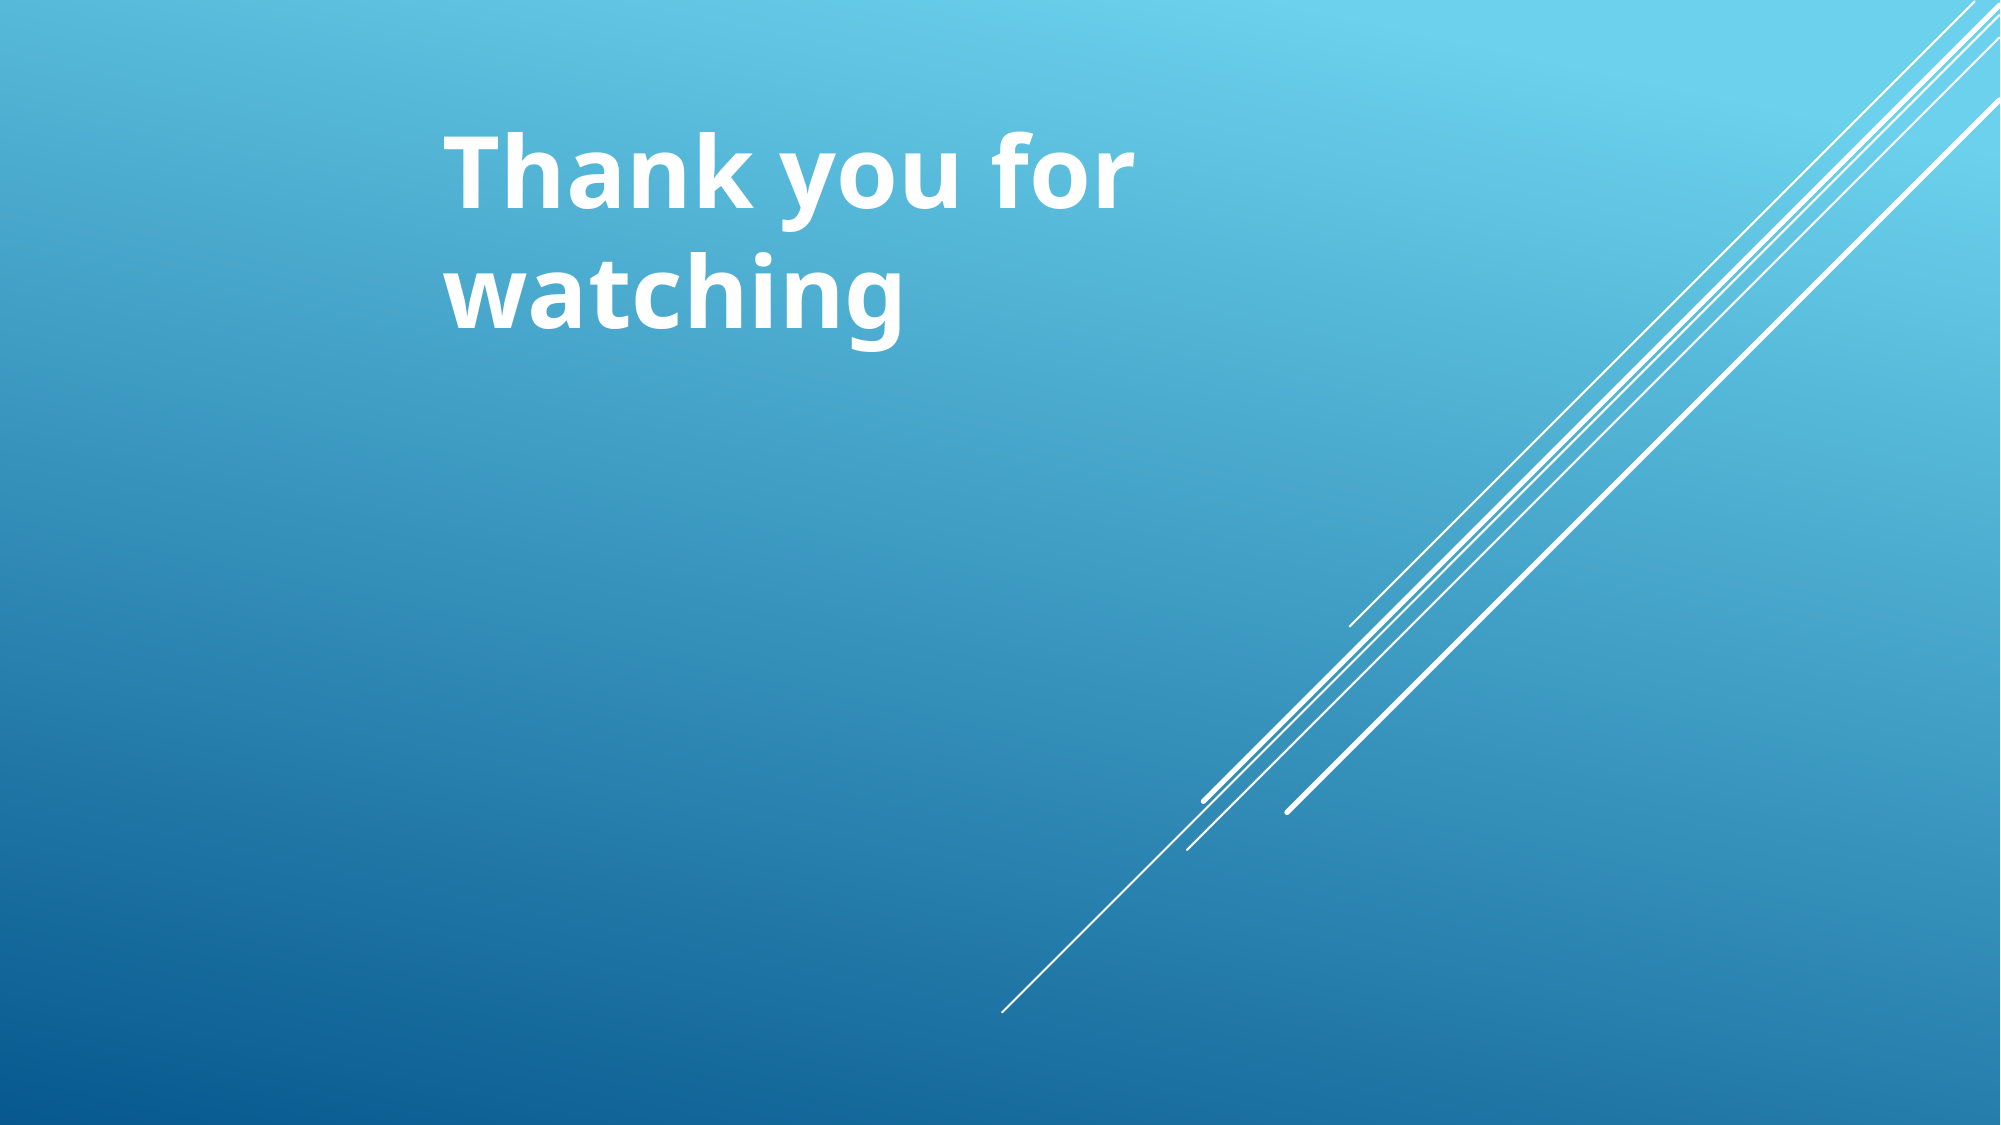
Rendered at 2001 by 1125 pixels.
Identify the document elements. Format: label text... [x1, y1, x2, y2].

title Thank you for watching [427, 194, 1599, 356]
